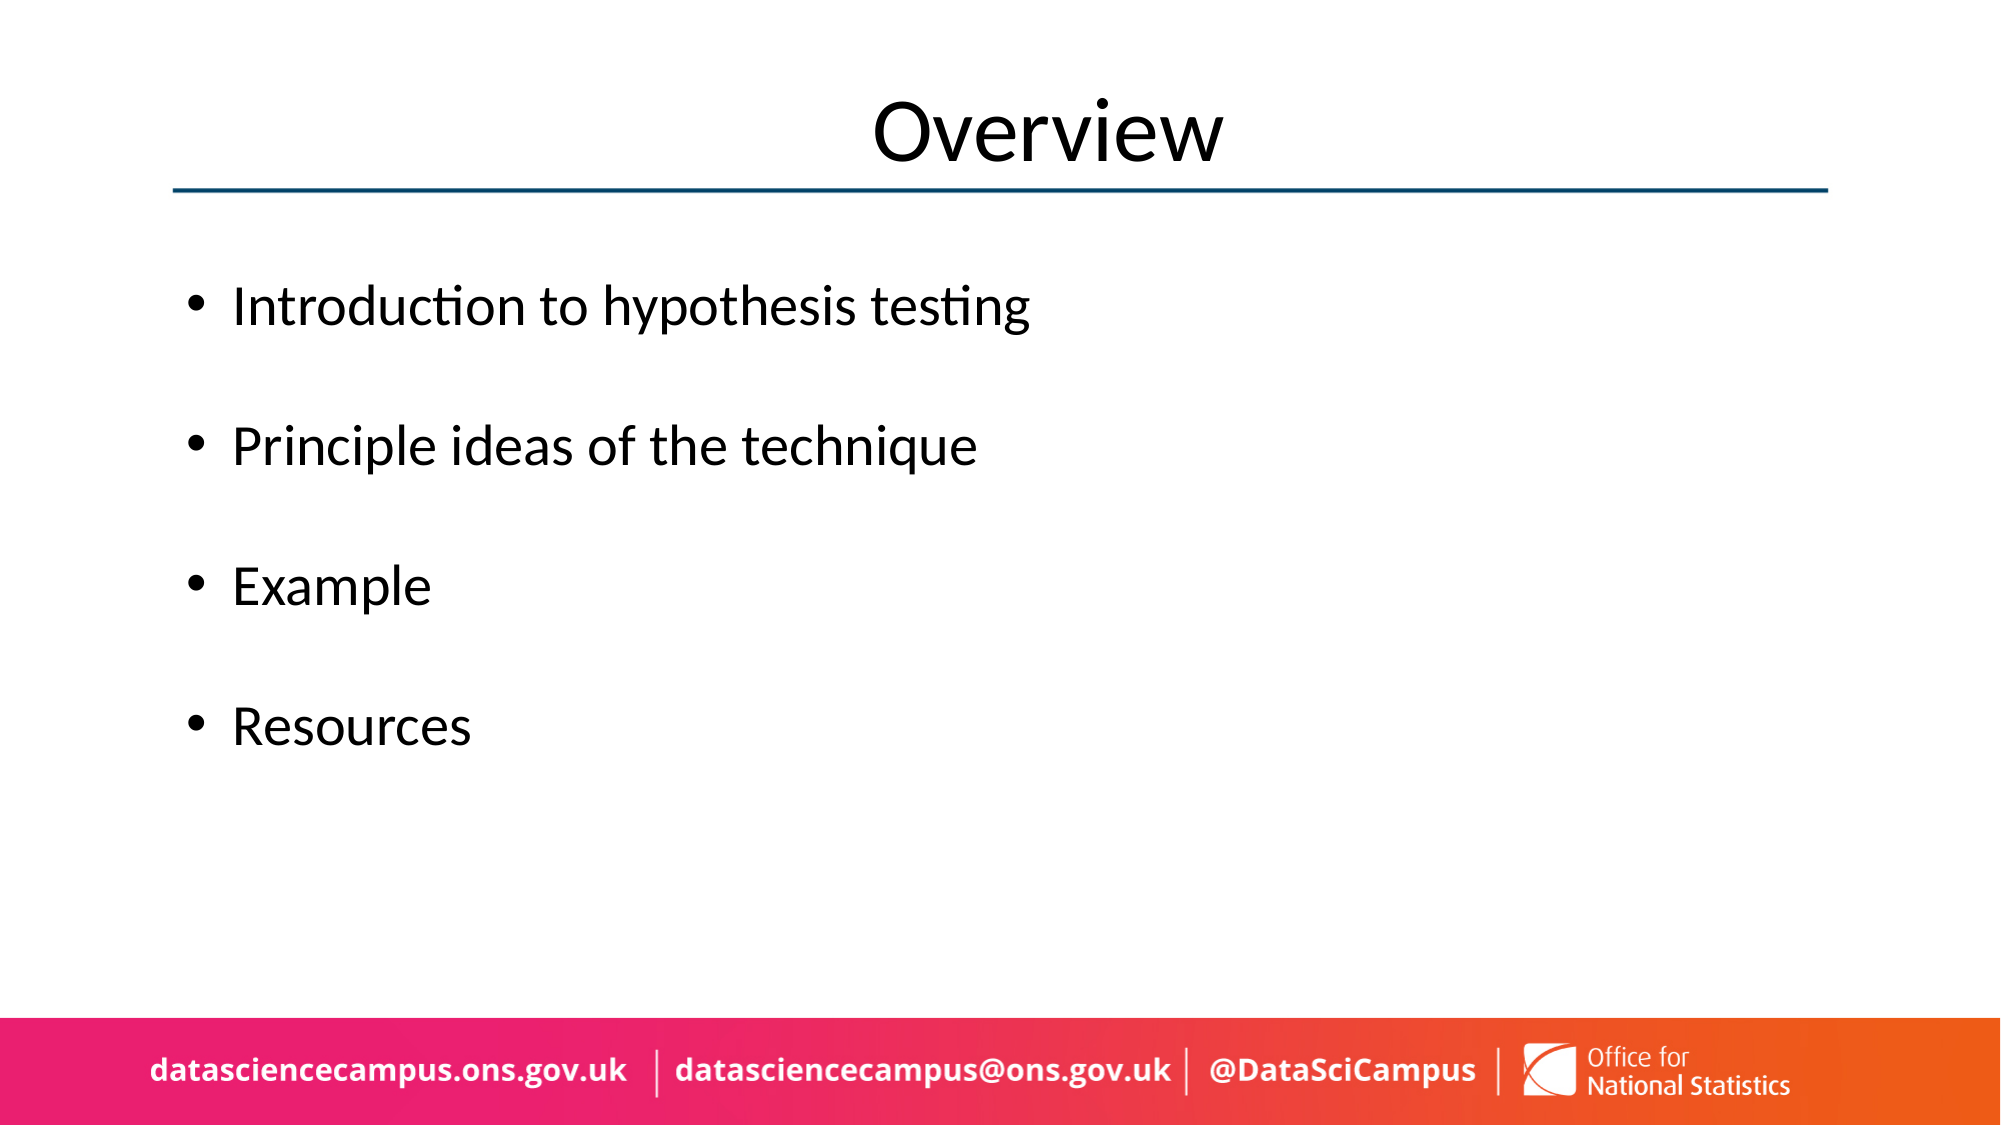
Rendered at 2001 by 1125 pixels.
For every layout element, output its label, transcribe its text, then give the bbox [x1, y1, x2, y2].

picture [0, 0, 2001, 1125]
title Overview [16, 30, 2000, 219]
text_box Introduction to hypothesis testing Principle ideas of the technique Example Resources [171, 260, 1213, 765]
